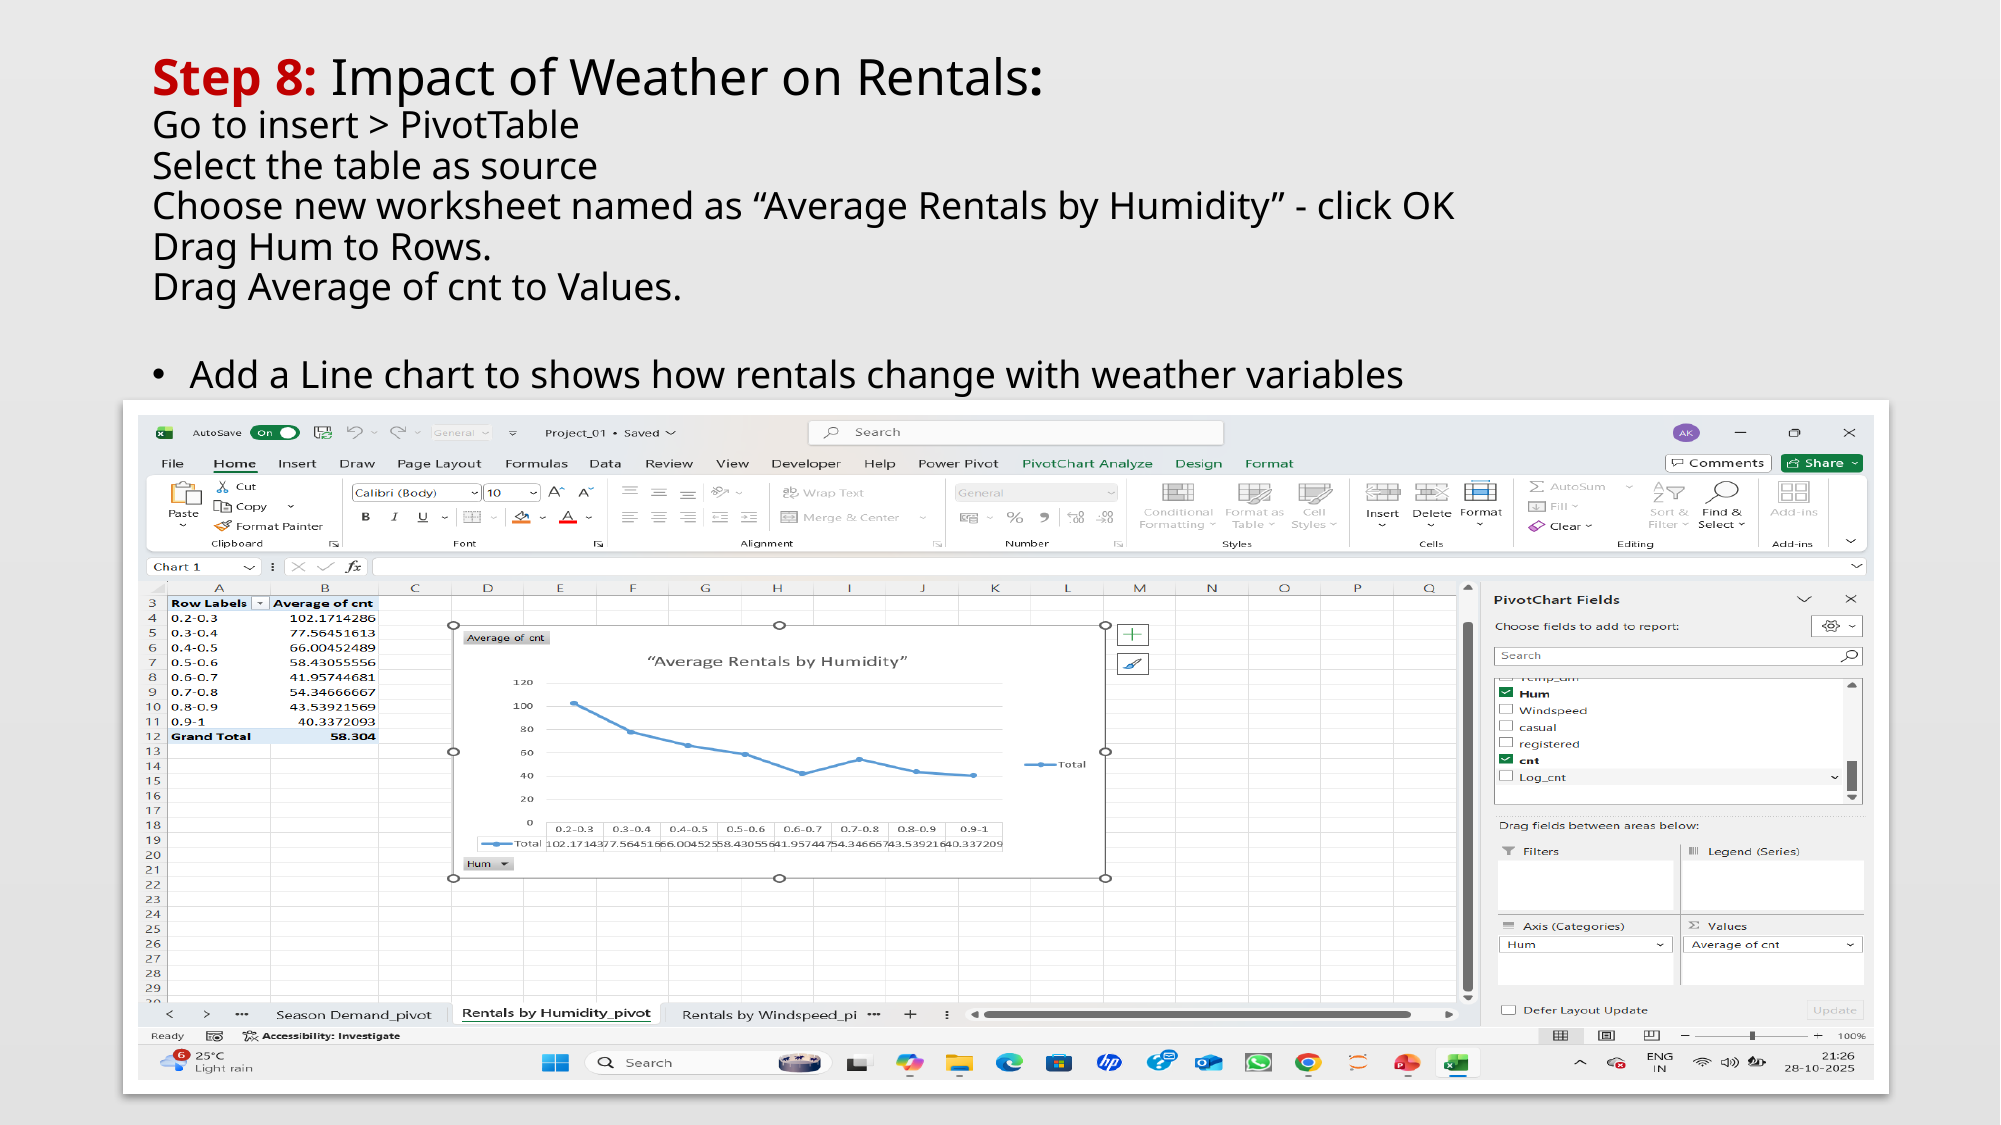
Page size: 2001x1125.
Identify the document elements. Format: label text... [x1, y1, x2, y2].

text_box Step 8: Impact of Weather on Rentals: Go to insert > PivotTable Select the table as source Choose new worksheet named as “Average Rentals by Humidity” - click OK Drag Hum to Rows. Drag Average of cnt to Values. [137, 45, 1875, 349]
picture [137, 414, 1875, 1080]
text_box Add a Line chart to shows how rentals change with weather variables [137, 348, 1863, 398]
